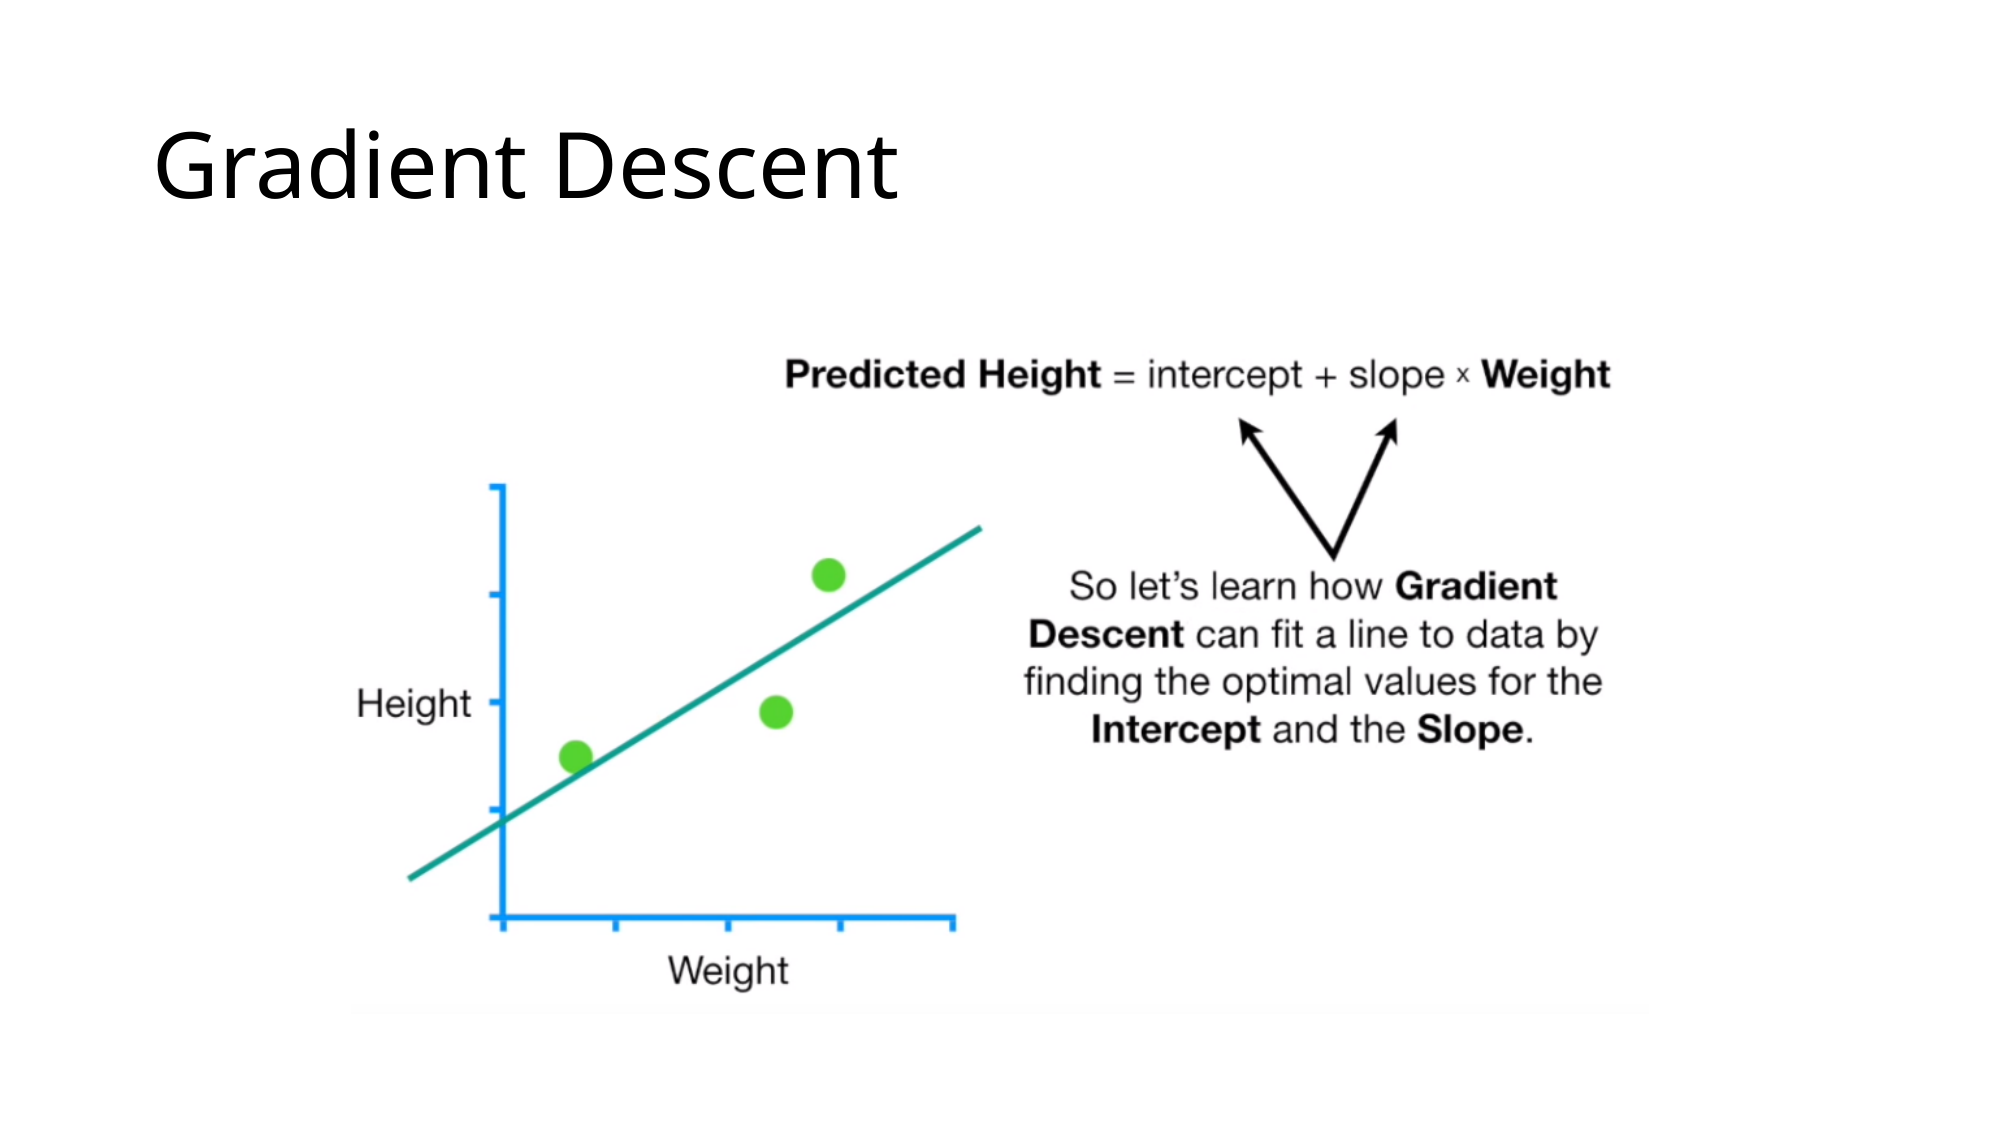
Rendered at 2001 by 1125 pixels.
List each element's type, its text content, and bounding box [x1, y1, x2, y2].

title Gradient Descent [137, 59, 1863, 278]
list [351, 299, 1649, 1014]
